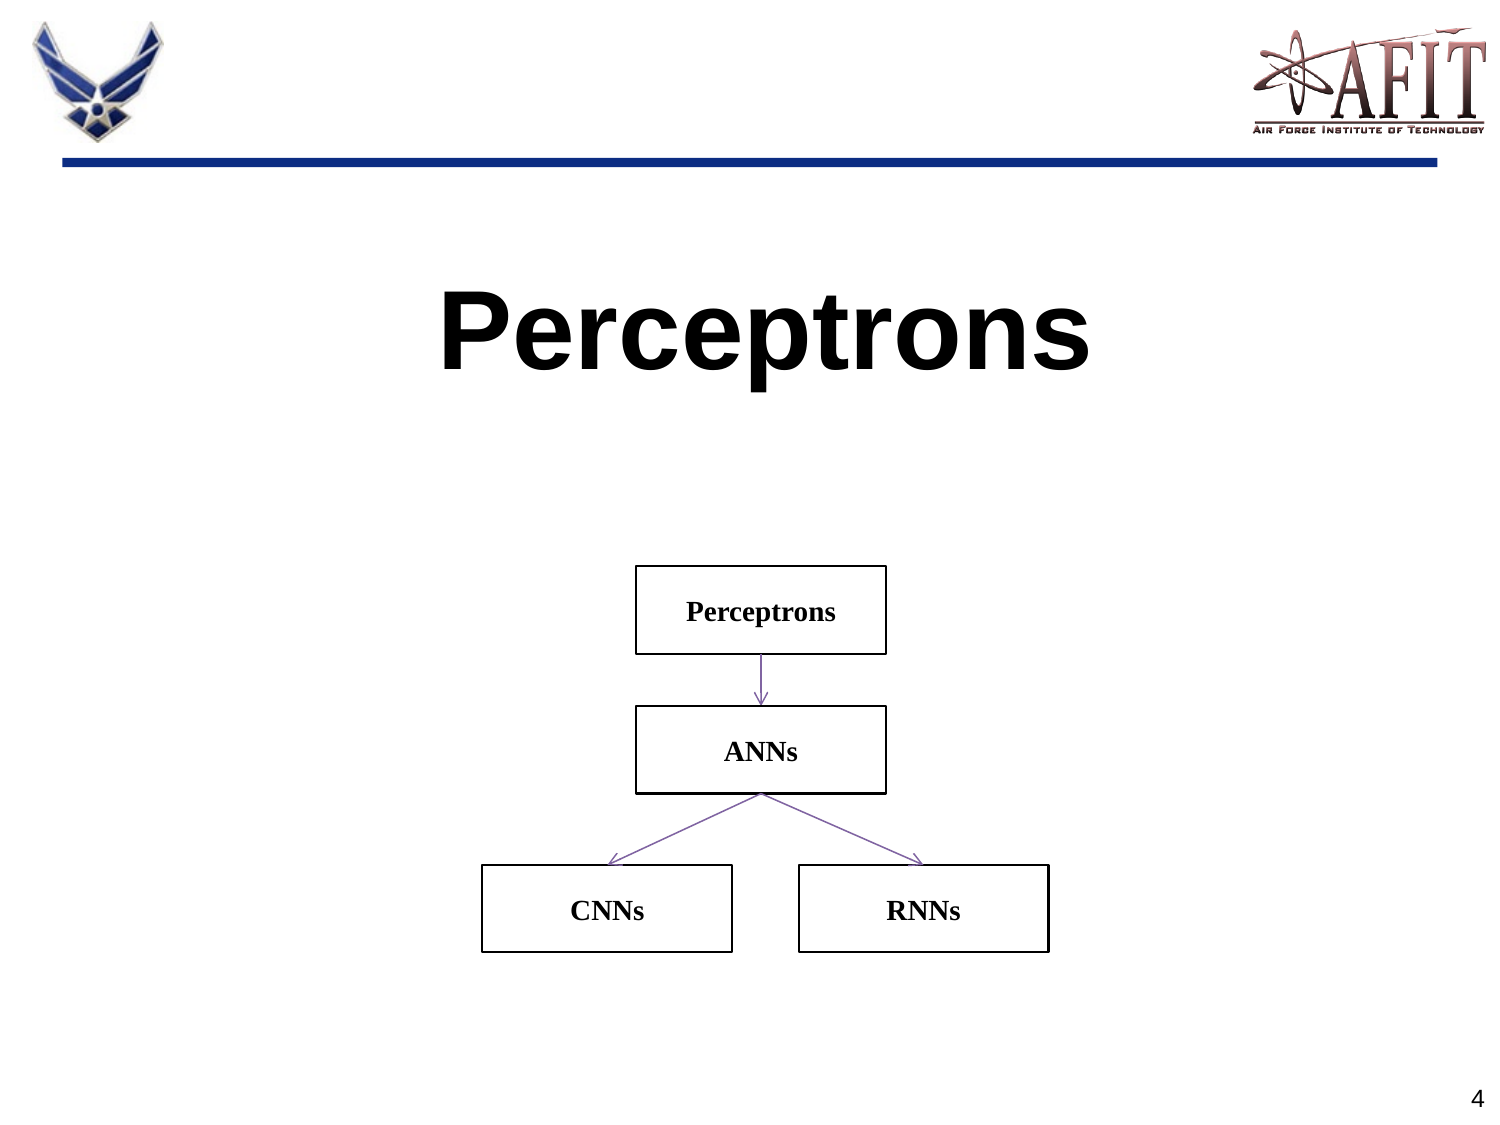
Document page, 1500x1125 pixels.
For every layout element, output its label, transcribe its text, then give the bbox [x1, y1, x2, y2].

picture [32, 21, 164, 143]
list Perceptrons [90, 92, 1441, 835]
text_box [482, 565, 1049, 953]
